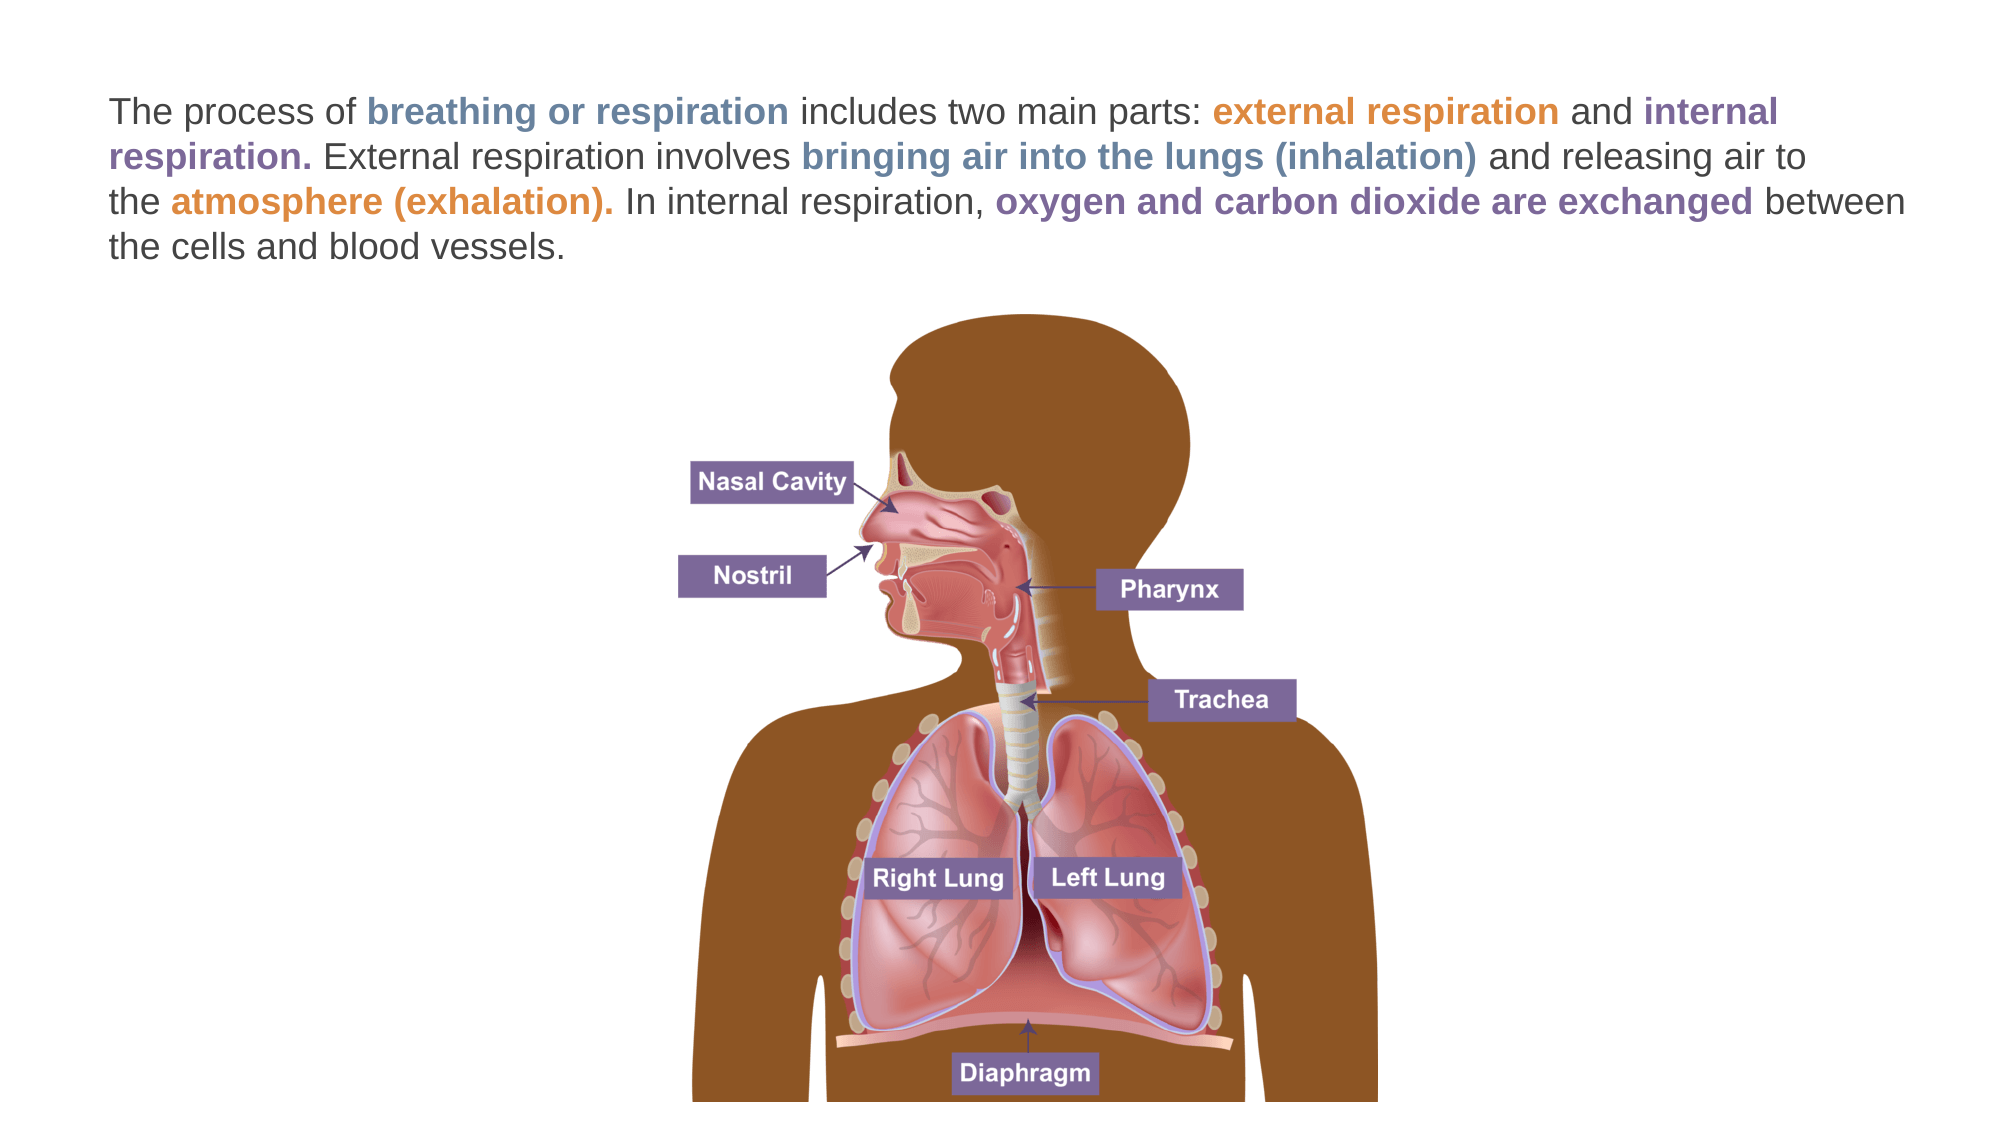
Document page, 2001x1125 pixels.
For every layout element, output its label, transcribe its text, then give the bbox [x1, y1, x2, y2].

picture [678, 314, 1378, 1103]
text_box The process of breathing or respiration includes two main parts: external respiration and internal respiration. External respiration involves bringing air into the lungs (inhalation) and releasing air to the atmosphere (exhalation). In internal respiration, oxygen and carbon dioxide are exchanged between the cells and blood vessels. [93, 79, 1963, 365]
